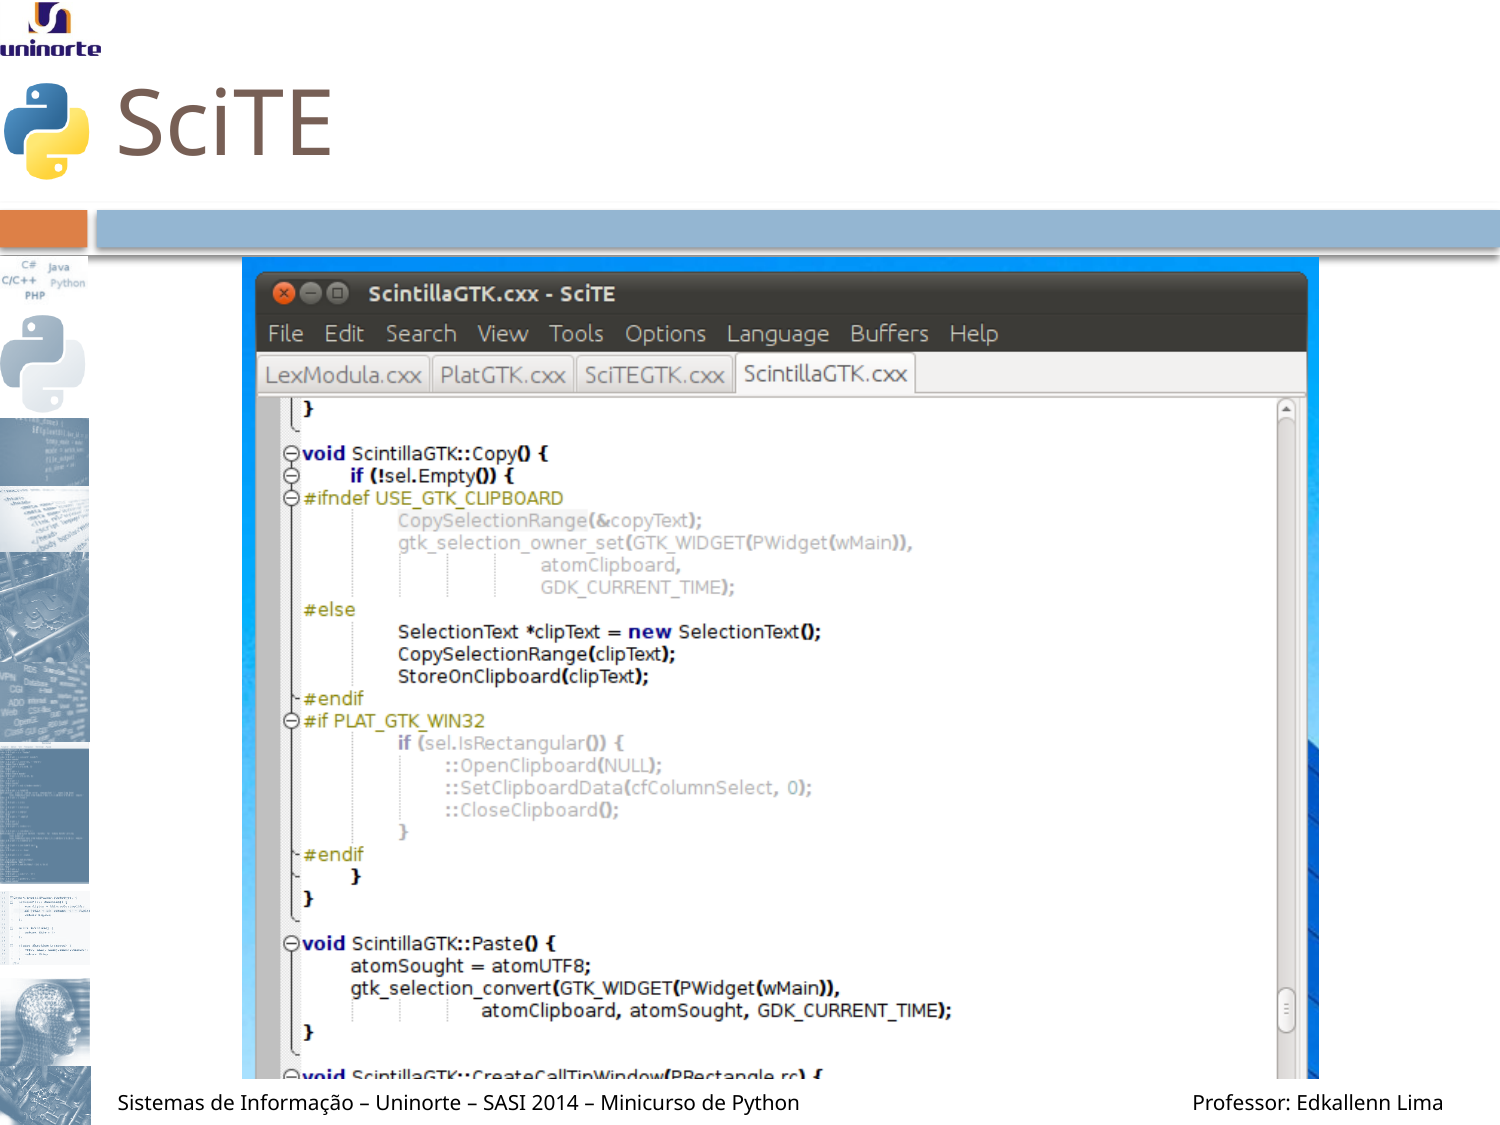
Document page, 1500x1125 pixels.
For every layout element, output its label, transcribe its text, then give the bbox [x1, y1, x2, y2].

picture [4, 80, 95, 183]
title SciTE [100, 37, 1459, 200]
picture [0, 2, 101, 56]
picture [241, 257, 1320, 1079]
